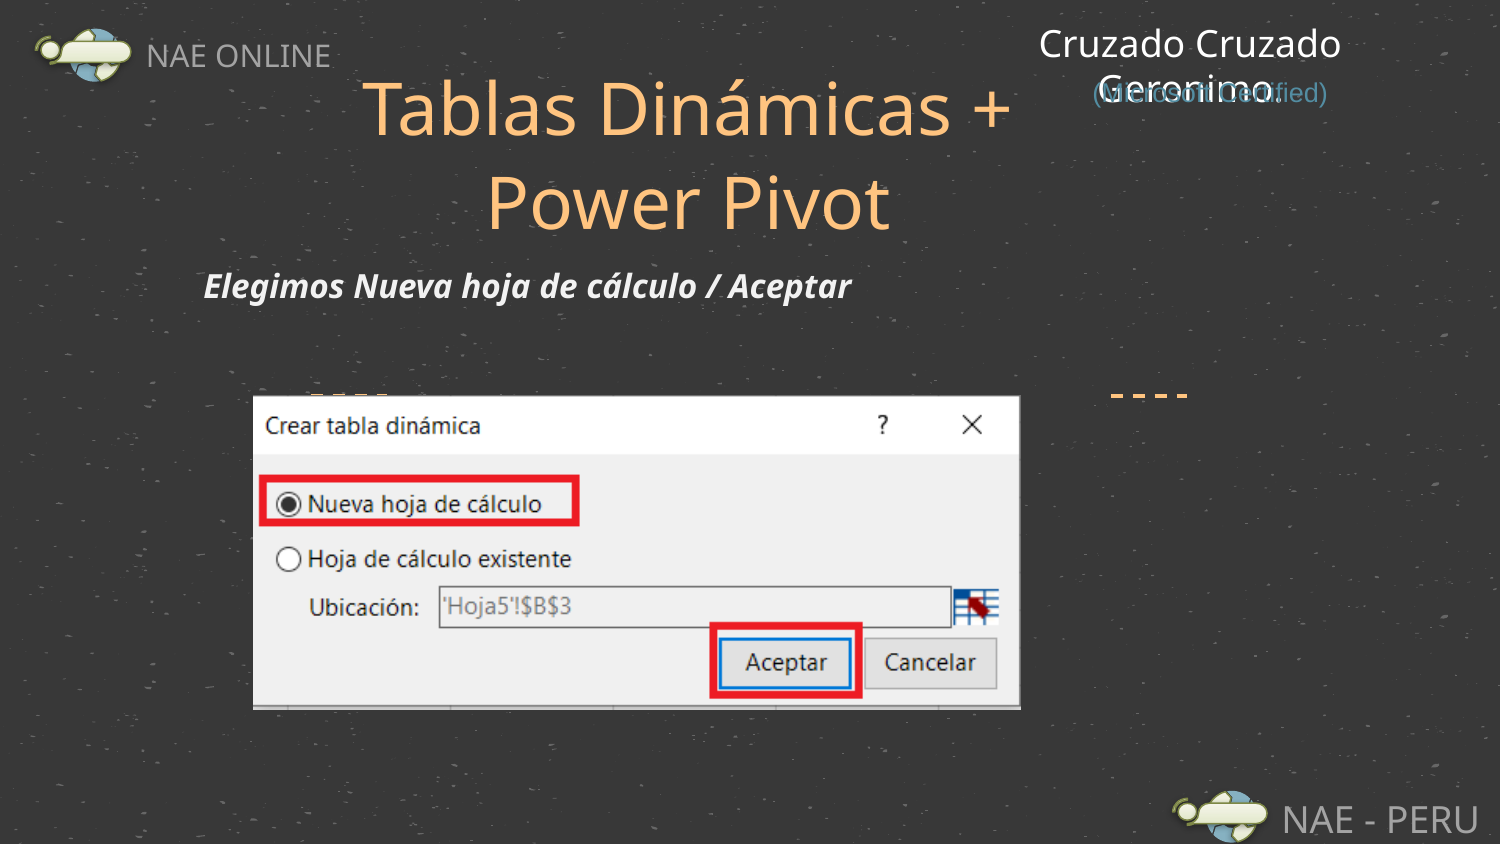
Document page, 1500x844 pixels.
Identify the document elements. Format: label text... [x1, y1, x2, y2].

text_box NAE - PERU [1268, 789, 1500, 844]
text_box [1172, 789, 1268, 844]
text_box NAE ONLINE [106, 28, 371, 104]
text_box Tablas Dinámicas + Power Pivot [281, 49, 1096, 235]
text_box (Microsoft Certified) [1096, 67, 1500, 115]
text_box Elegimos Nueva hoja de cálculo / Aceptar [188, 258, 941, 337]
subtitle Cruzado Cruzado Geronimo. [885, 4, 1496, 67]
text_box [35, 27, 132, 84]
picture [252, 395, 1021, 711]
